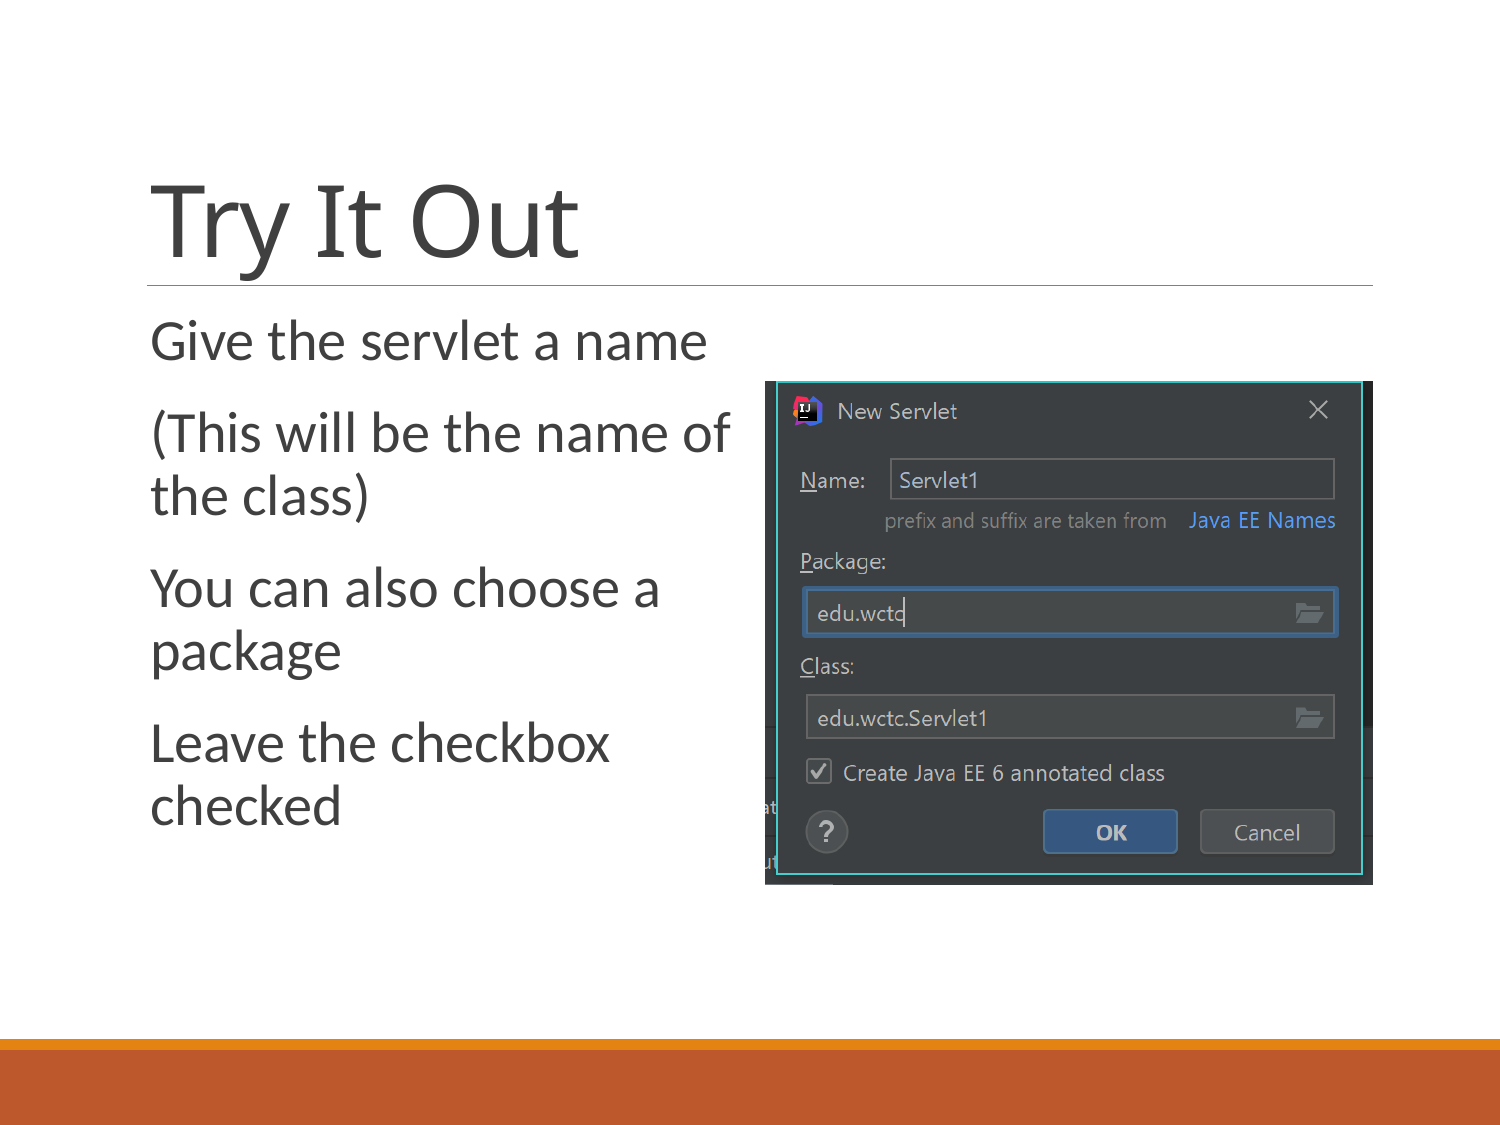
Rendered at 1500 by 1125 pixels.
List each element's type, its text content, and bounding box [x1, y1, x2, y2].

list Give the servlet a name (This will be the name of the class) You can also choose a package Leave the checkbox checked [135, 302, 743, 963]
title Try It Out [135, 47, 1373, 285]
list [764, 380, 1373, 885]
